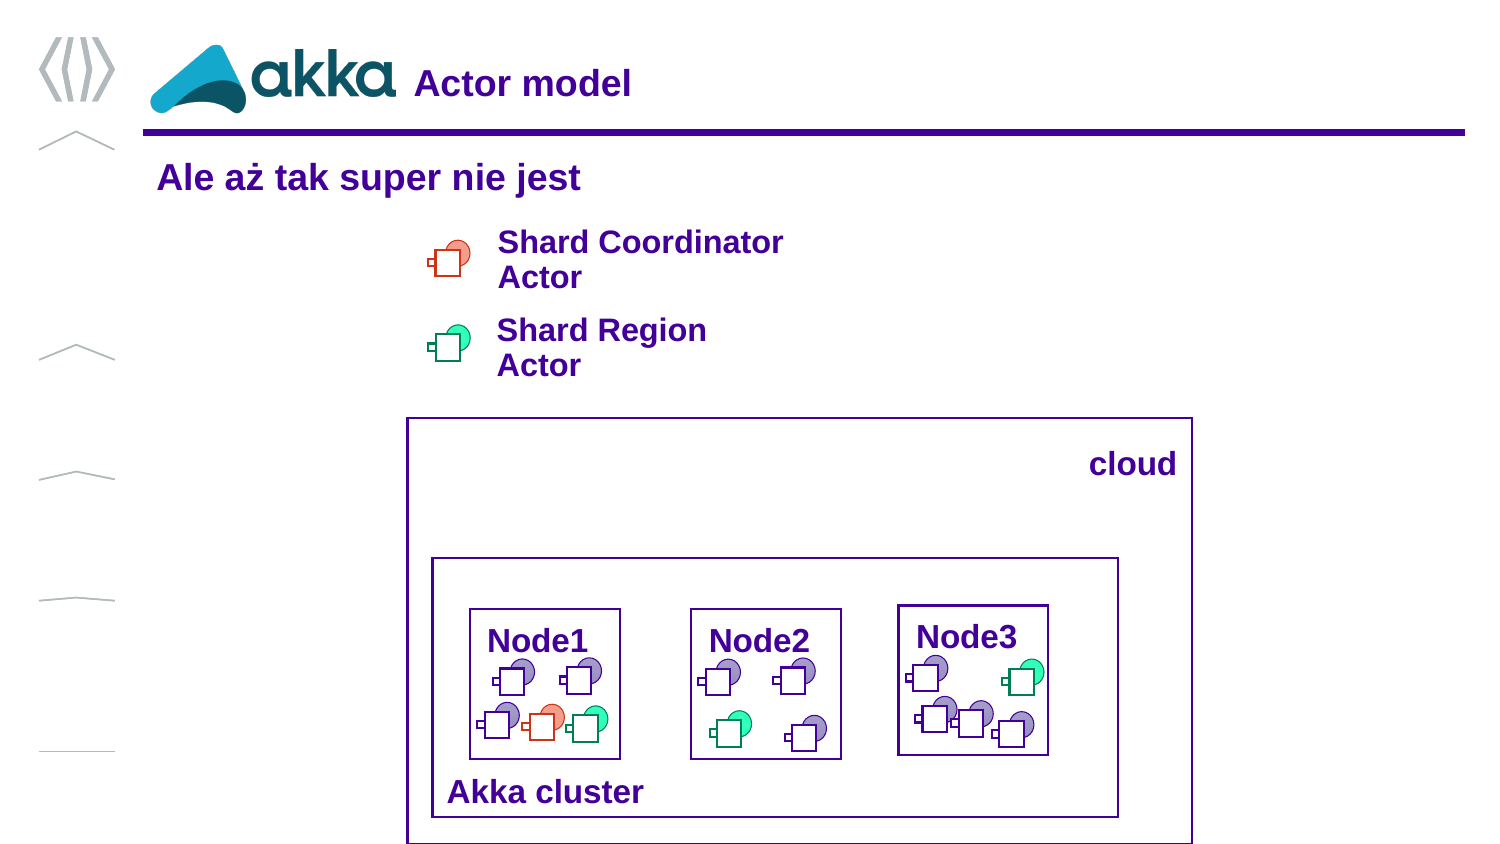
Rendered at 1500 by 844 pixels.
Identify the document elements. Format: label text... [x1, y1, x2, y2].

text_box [522, 704, 565, 741]
text_box [431, 557, 1119, 818]
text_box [427, 240, 470, 277]
text_box Node1 [481, 605, 620, 677]
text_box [951, 700, 994, 737]
text_box Node3 [910, 602, 1049, 674]
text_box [905, 655, 948, 692]
text_box Ale aż tak super nie jest [150, 142, 1350, 214]
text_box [698, 659, 741, 695]
text_box [469, 608, 621, 757]
text_box Node2 [702, 606, 842, 677]
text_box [1001, 659, 1045, 695]
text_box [559, 657, 602, 694]
title Actor model [407, 49, 1500, 120]
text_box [784, 715, 827, 752]
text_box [709, 710, 752, 747]
text_box Shard Region Actor [490, 312, 815, 384]
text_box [565, 705, 608, 742]
text_box [406, 417, 1193, 844]
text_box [914, 696, 958, 733]
text_box Shard Coordinator Actor [491, 225, 816, 297]
picture [138, 24, 404, 134]
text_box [477, 702, 520, 739]
text_box [690, 608, 842, 760]
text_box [773, 658, 816, 694]
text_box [492, 658, 535, 695]
text_box [897, 604, 1049, 756]
text_box Akka cluster [440, 757, 703, 828]
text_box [991, 711, 1034, 748]
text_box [428, 324, 471, 361]
text_box cloud [1083, 429, 1208, 500]
